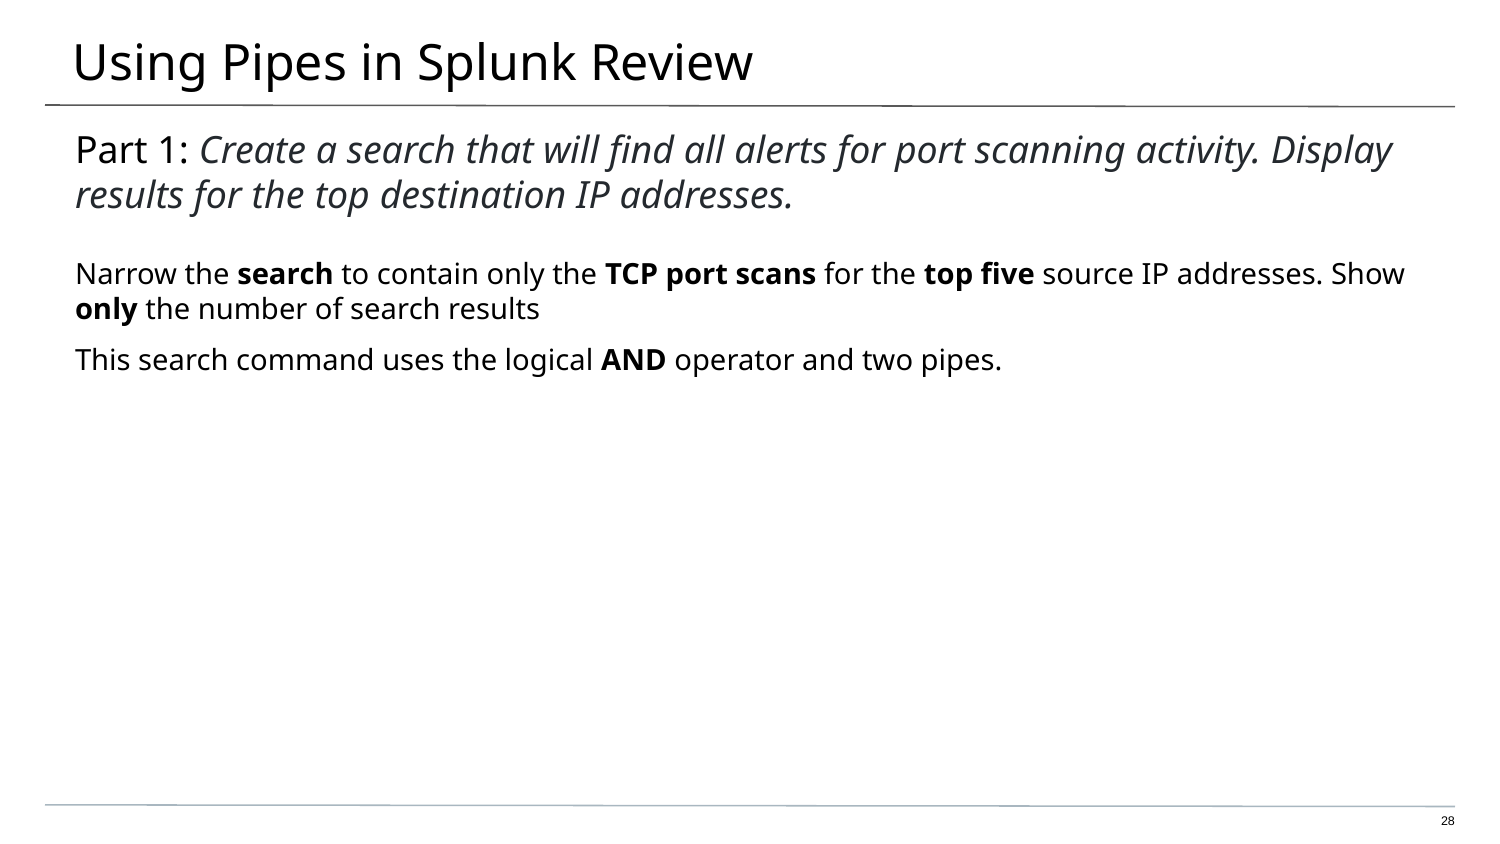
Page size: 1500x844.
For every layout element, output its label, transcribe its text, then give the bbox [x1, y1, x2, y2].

subtitle Part 1: Create a search that will find all alerts for port scanning activity. Display results for the top destination IP addresses. [0, 110, 1500, 171]
slide_number 28 [1412, 813, 1455, 831]
list Narrow the search to contain only the TCP port scans for the top five source IP addresses. Show only the number of search results This search command uses the logical AND operator and two pipes. [0, 254, 1500, 805]
title Using Pipes in Splunk Review [0, 0, 1500, 88]
